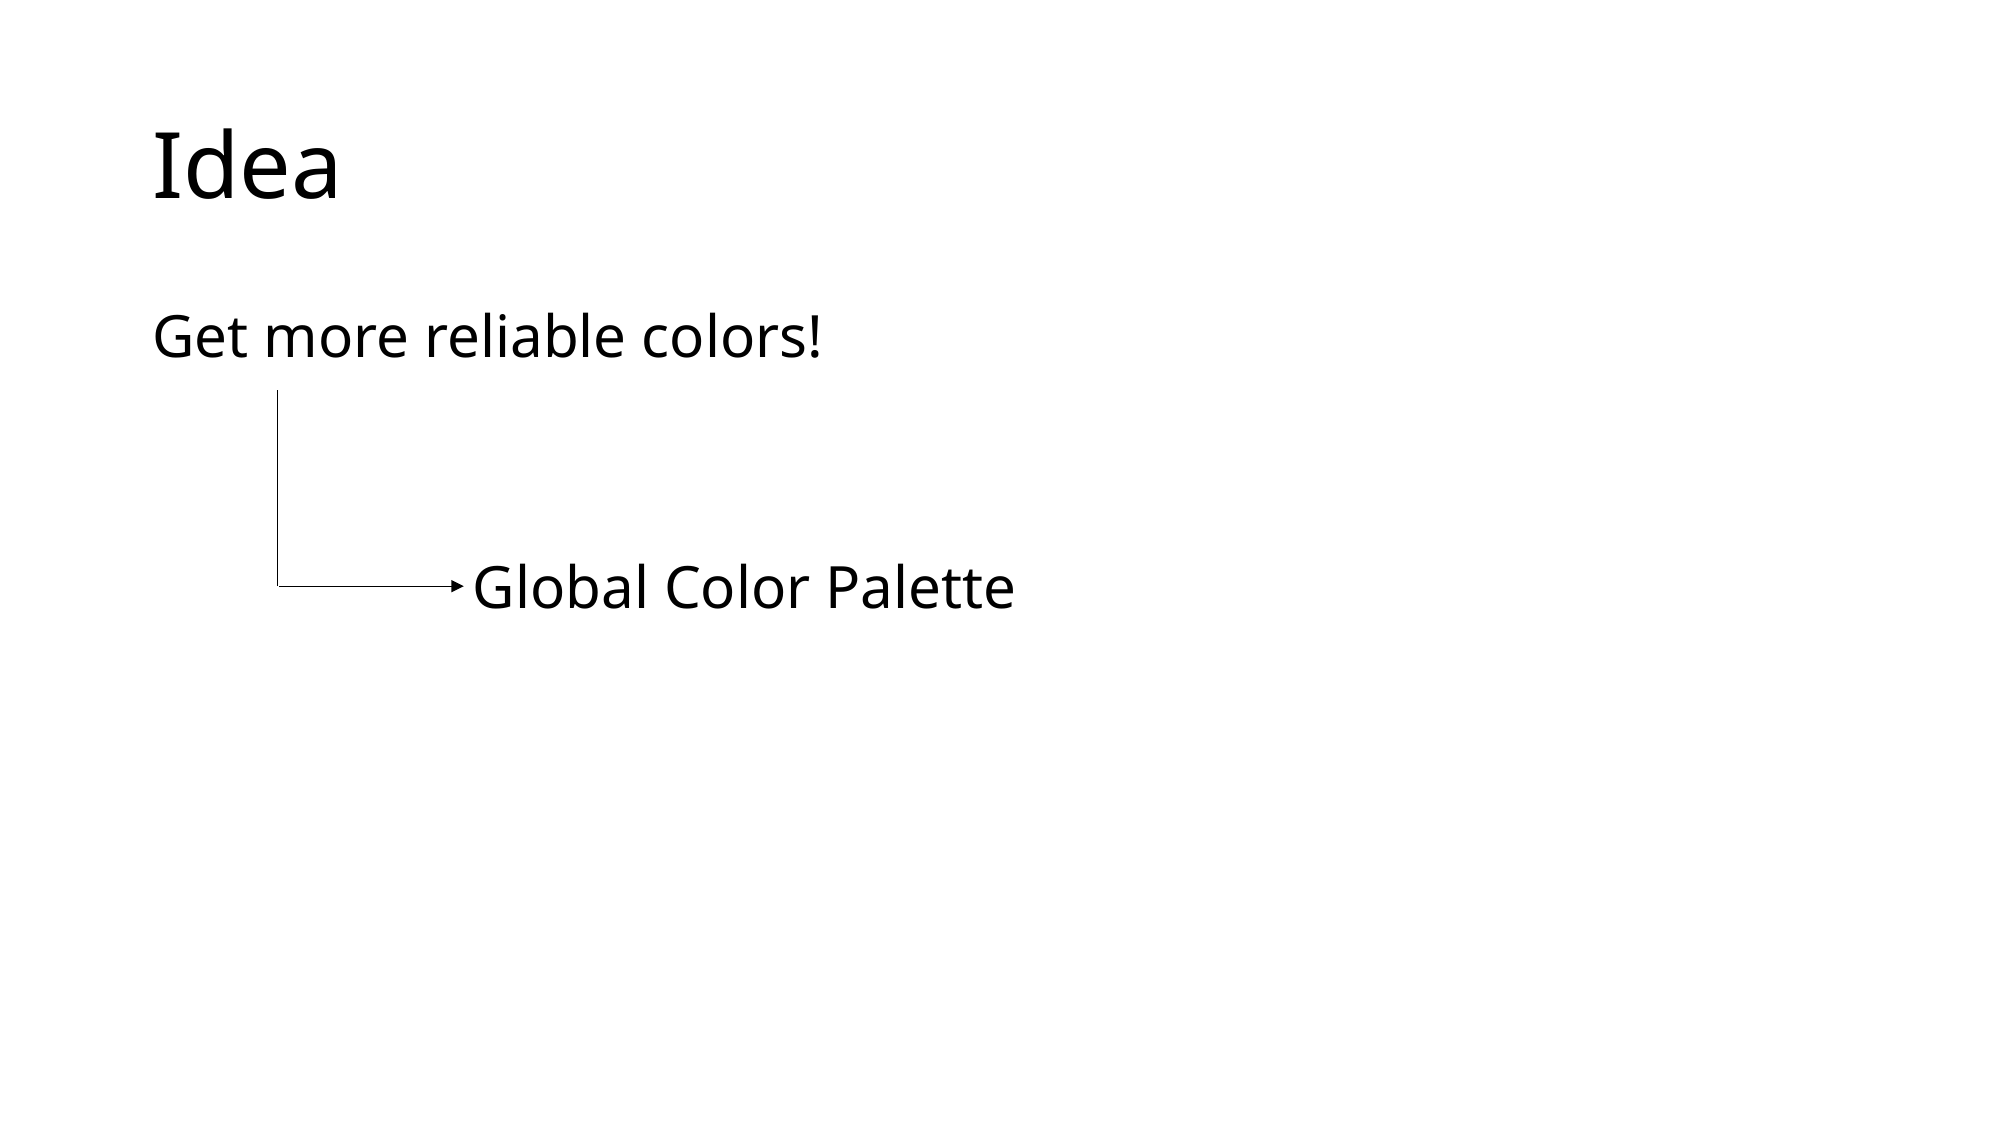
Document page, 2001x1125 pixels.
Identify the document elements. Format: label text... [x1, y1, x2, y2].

title Idea [137, 59, 1863, 278]
list Get more reliable colors! Global Color Palette [137, 299, 1863, 1014]
